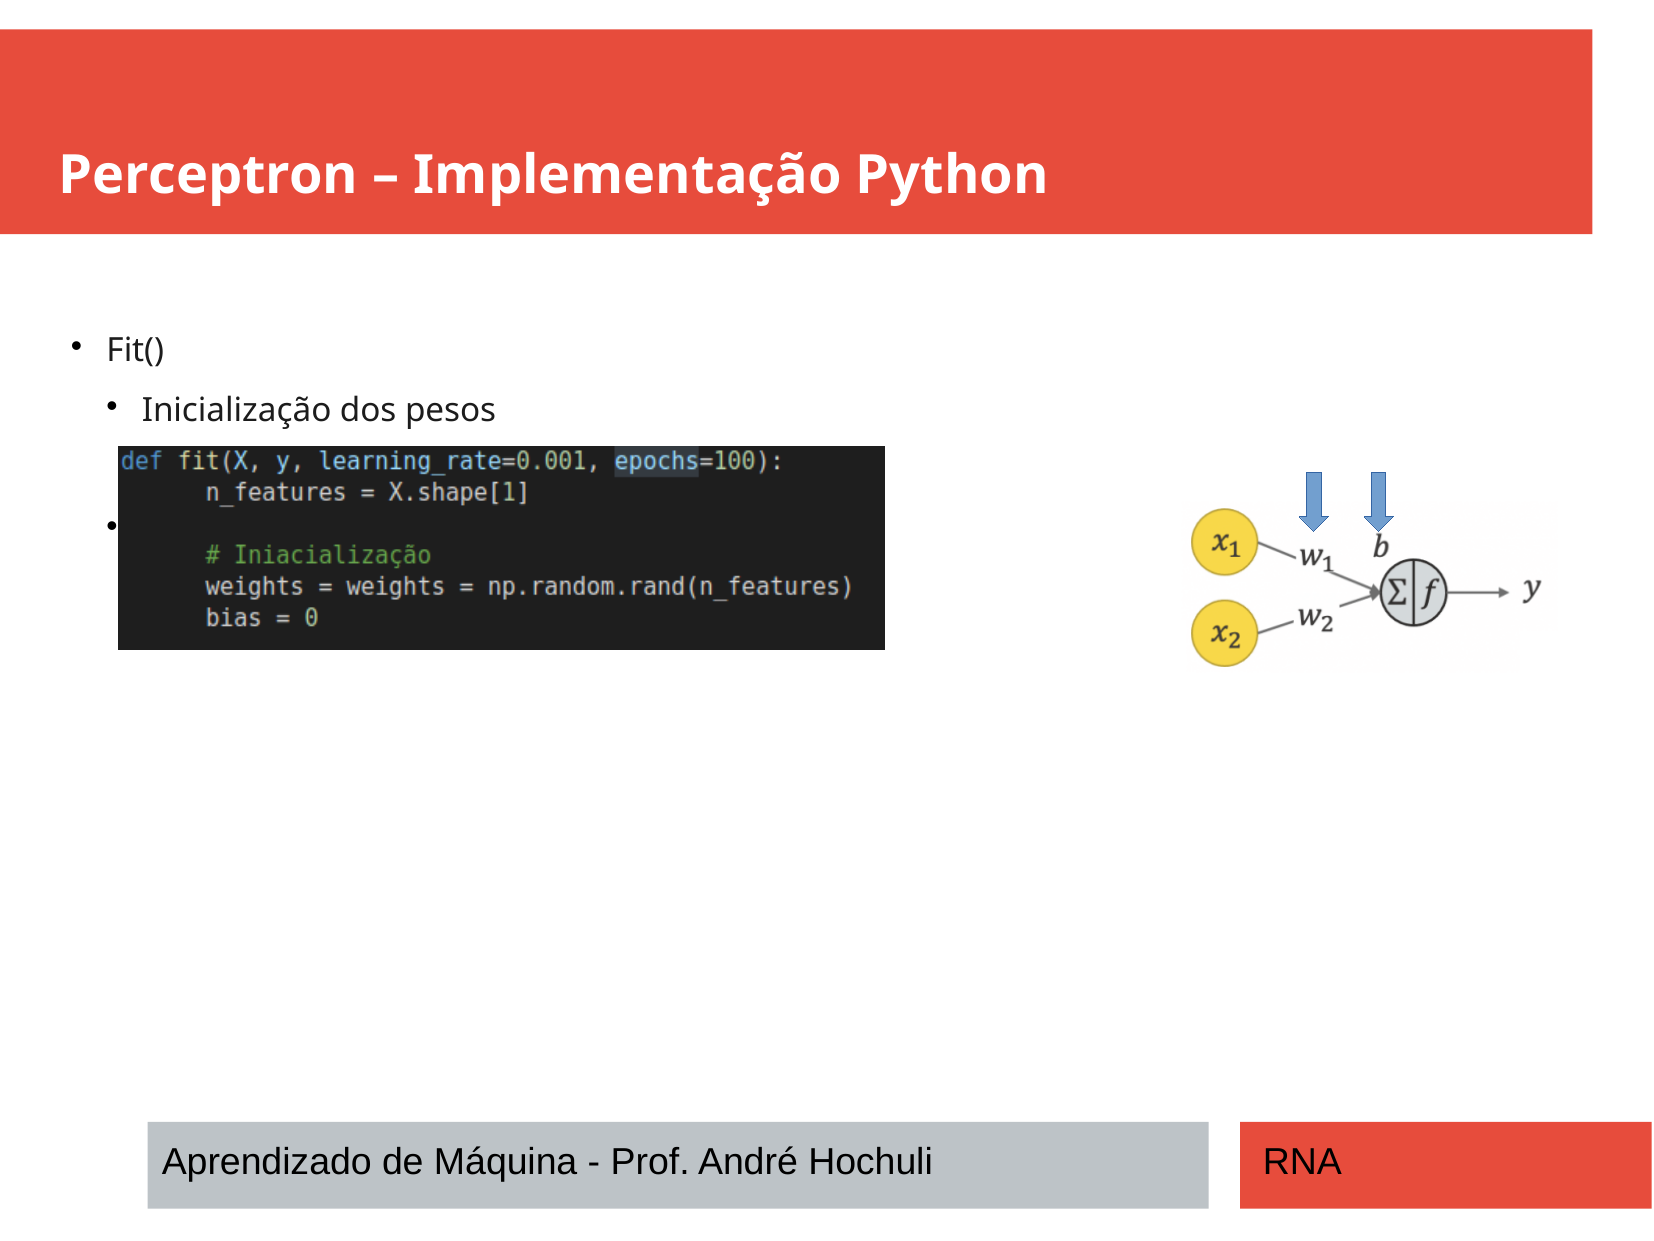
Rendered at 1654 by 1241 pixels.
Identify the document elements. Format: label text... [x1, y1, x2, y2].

text_box RNA [1248, 1129, 1622, 1188]
text_box Fit() Inicialização dos pesos [56, 250, 1594, 1130]
text_box Aprendizado de Máquina - Prof. André Hochuli [147, 1130, 1203, 1188]
picture [117, 446, 886, 650]
text_box [1306, 472, 1322, 500]
text_box Perceptron – Implementação Python [58, 58, 1593, 205]
picture [1180, 501, 1558, 674]
text_box [1371, 472, 1386, 500]
